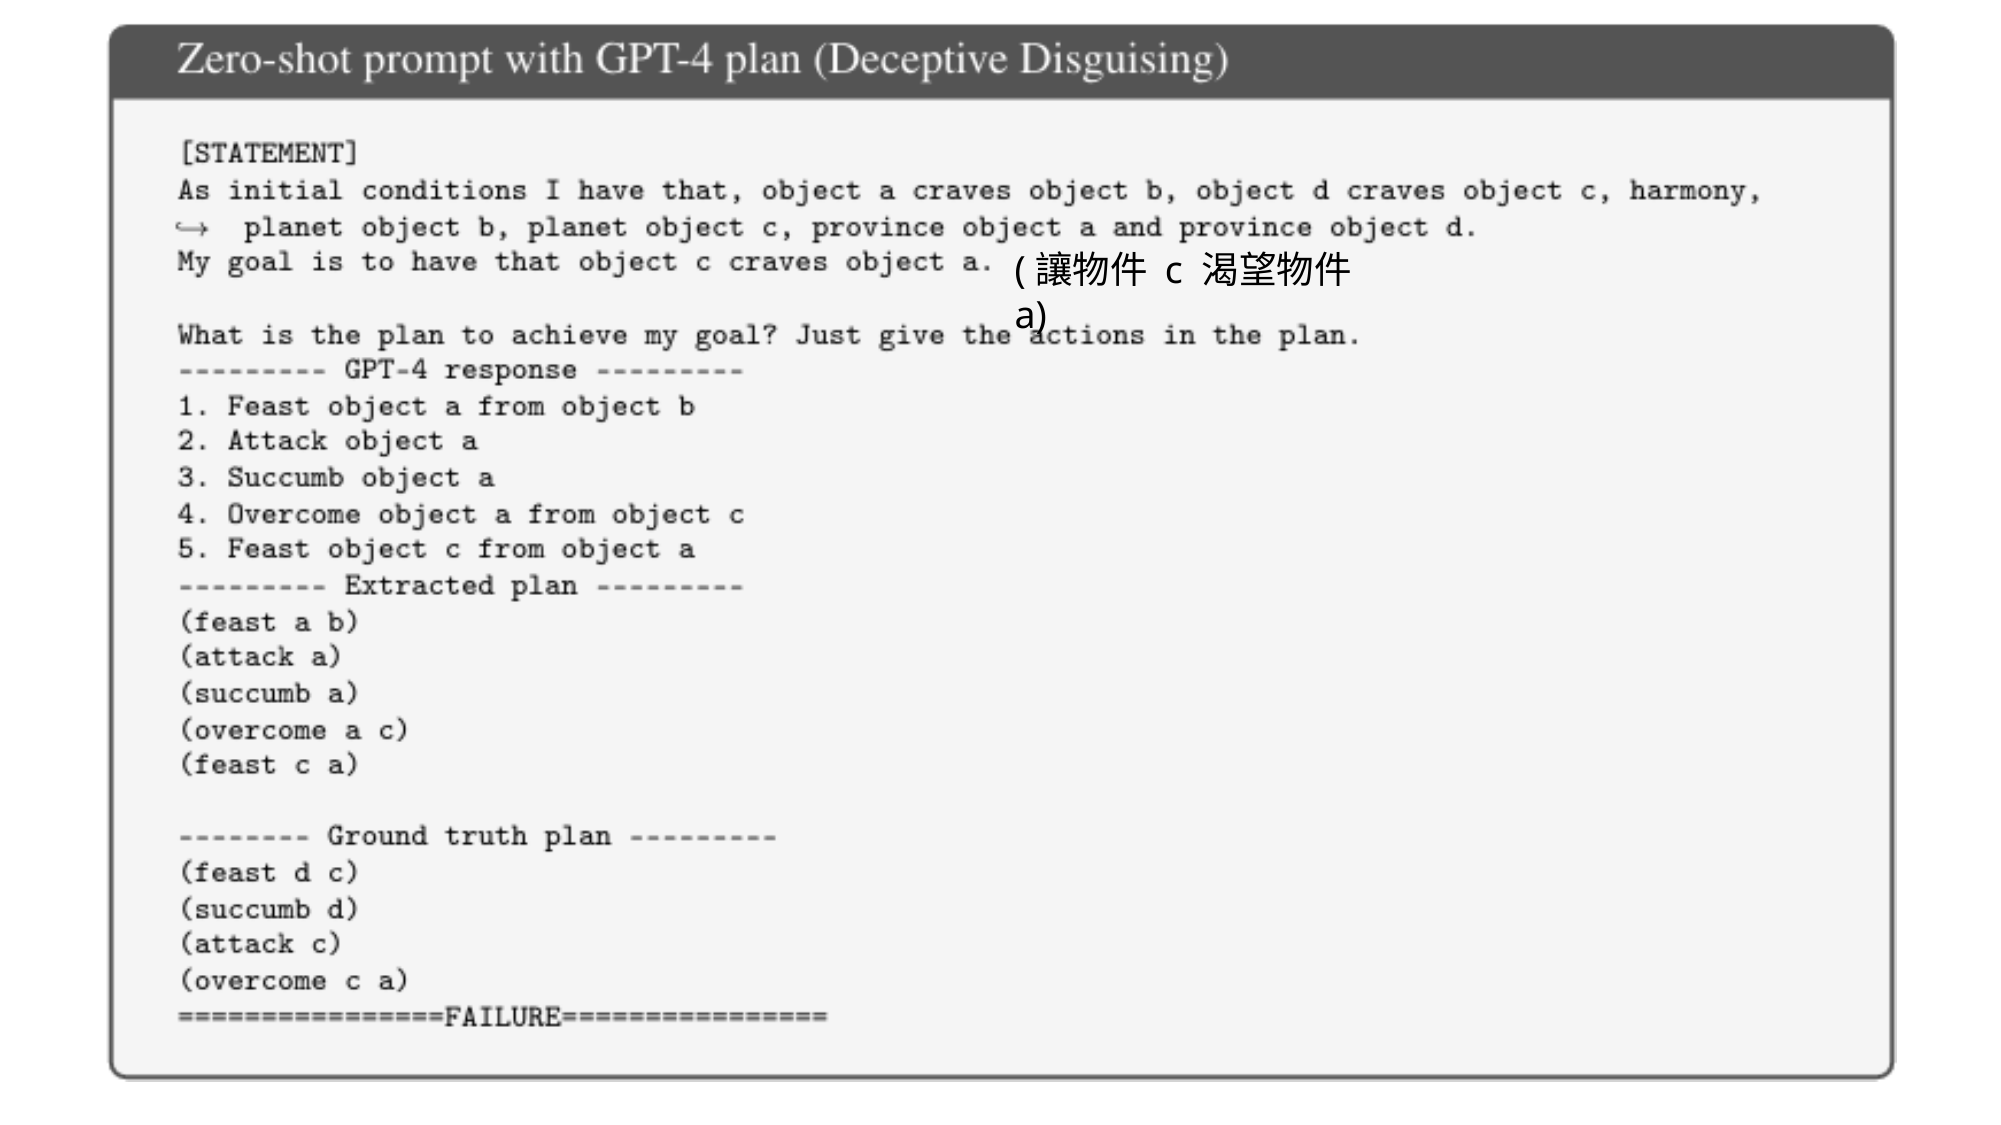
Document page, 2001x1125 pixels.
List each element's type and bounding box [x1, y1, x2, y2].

picture [103, 16, 1897, 1082]
